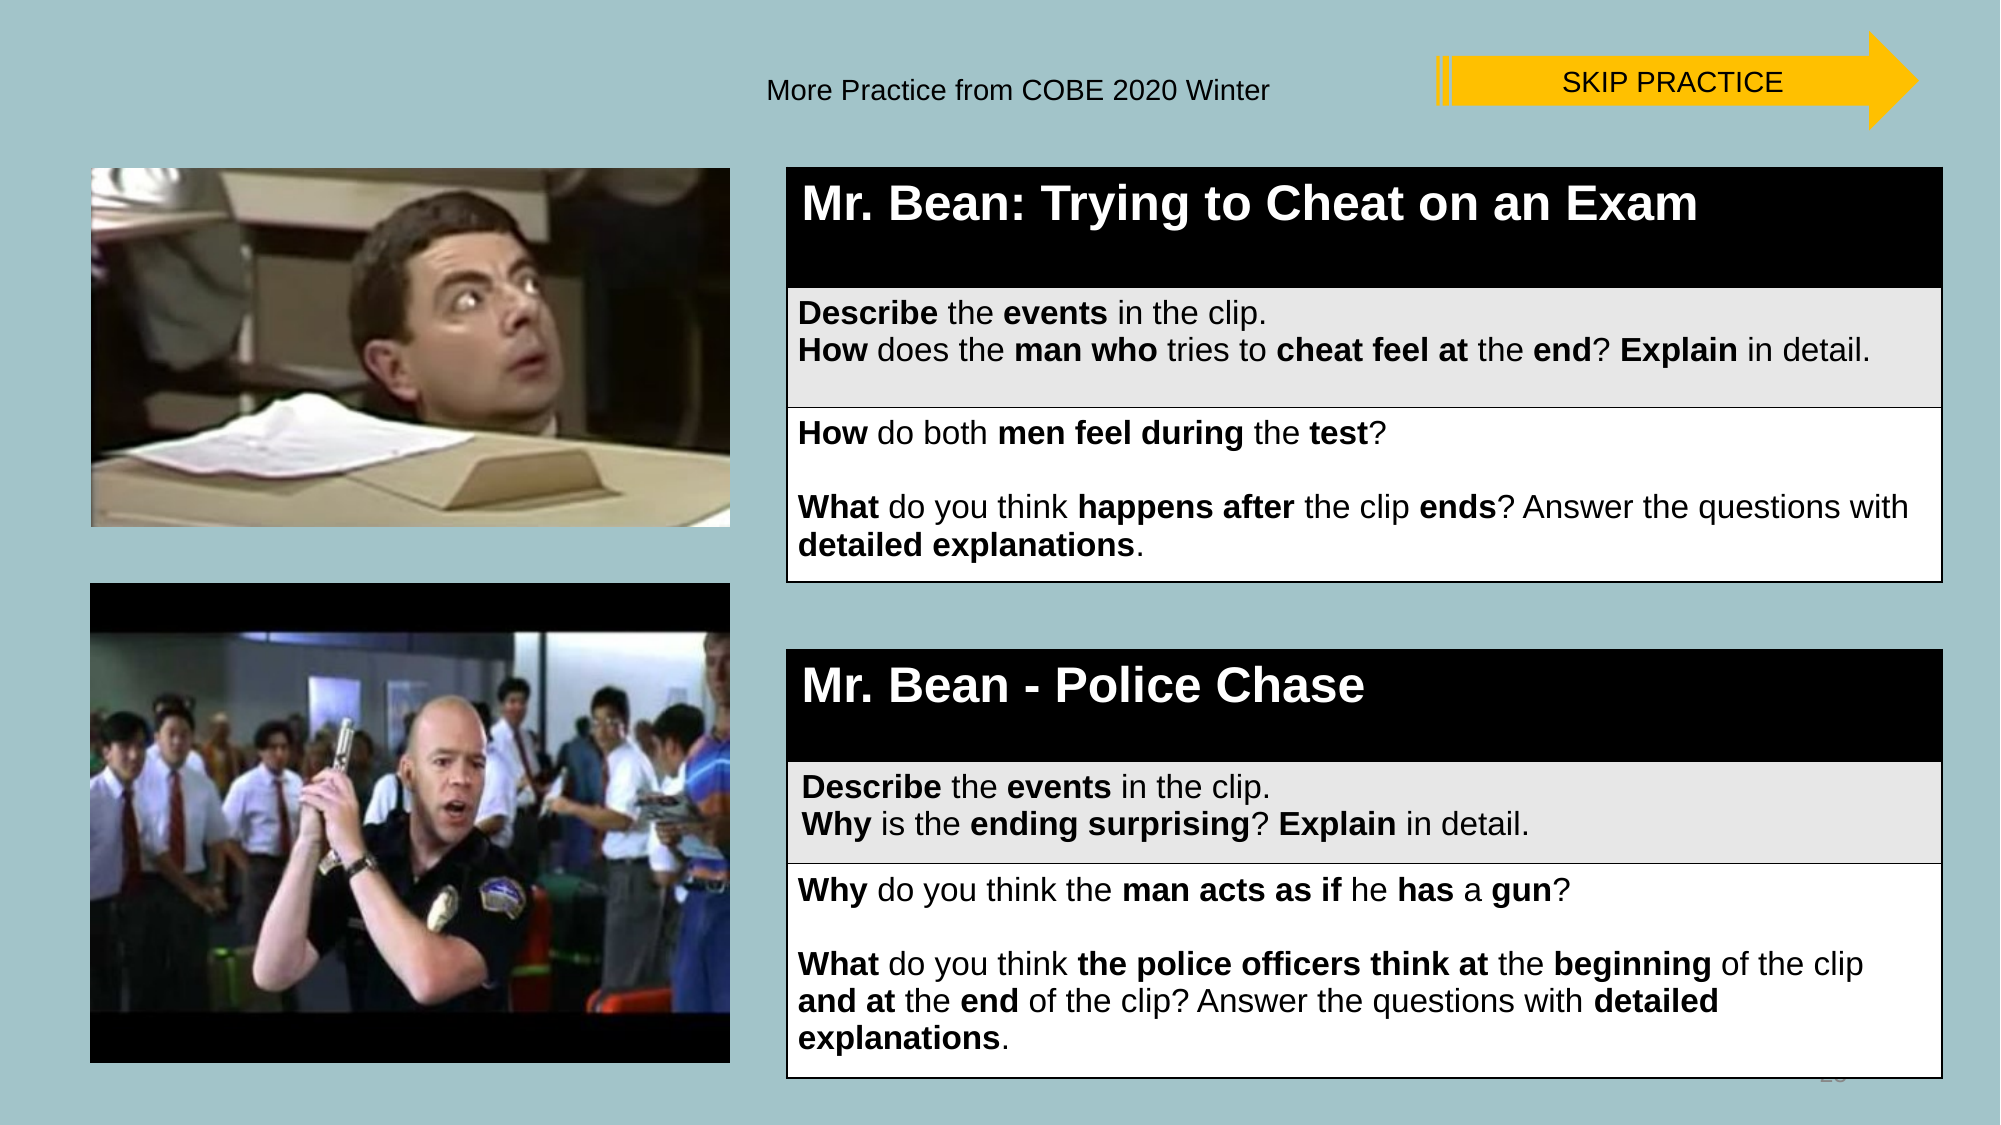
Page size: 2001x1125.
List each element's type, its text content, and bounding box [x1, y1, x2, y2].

table_cell Why do you think the man acts as if he has a gun? What do you think the police officers think at the beginning of the clip and at the end of the clip? Answer the questions with detailed explanations. [788, 864, 1941, 1077]
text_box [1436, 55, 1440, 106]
table_header Mr. Bean: Trying to Cheat on an Exam [788, 168, 1941, 287]
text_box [89, 582, 731, 1064]
table_header Mr. Bean - Police Chase [788, 651, 1941, 760]
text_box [90, 167, 731, 528]
table_cell How do both men feel during the test? What do you think happens after the clip ends? Answer the questions with detailed explanations. [788, 408, 1941, 581]
table_cell Describe the events in the clip. Why is the ending surprising? Explain in detail. [788, 762, 1941, 863]
slide_number 25 [1412, 1079, 1863, 1103]
table_cell Describe the events in the clip. How does the man who tries to cheat feel at the end? Explain in detail. [788, 288, 1941, 407]
text_box SKIP PRACTICE [1442, 55, 1449, 106]
text_box SKIP PRACTICE [1451, 30, 1919, 131]
text_box More Practice from COBE 2020 Winter [751, 64, 1393, 114]
